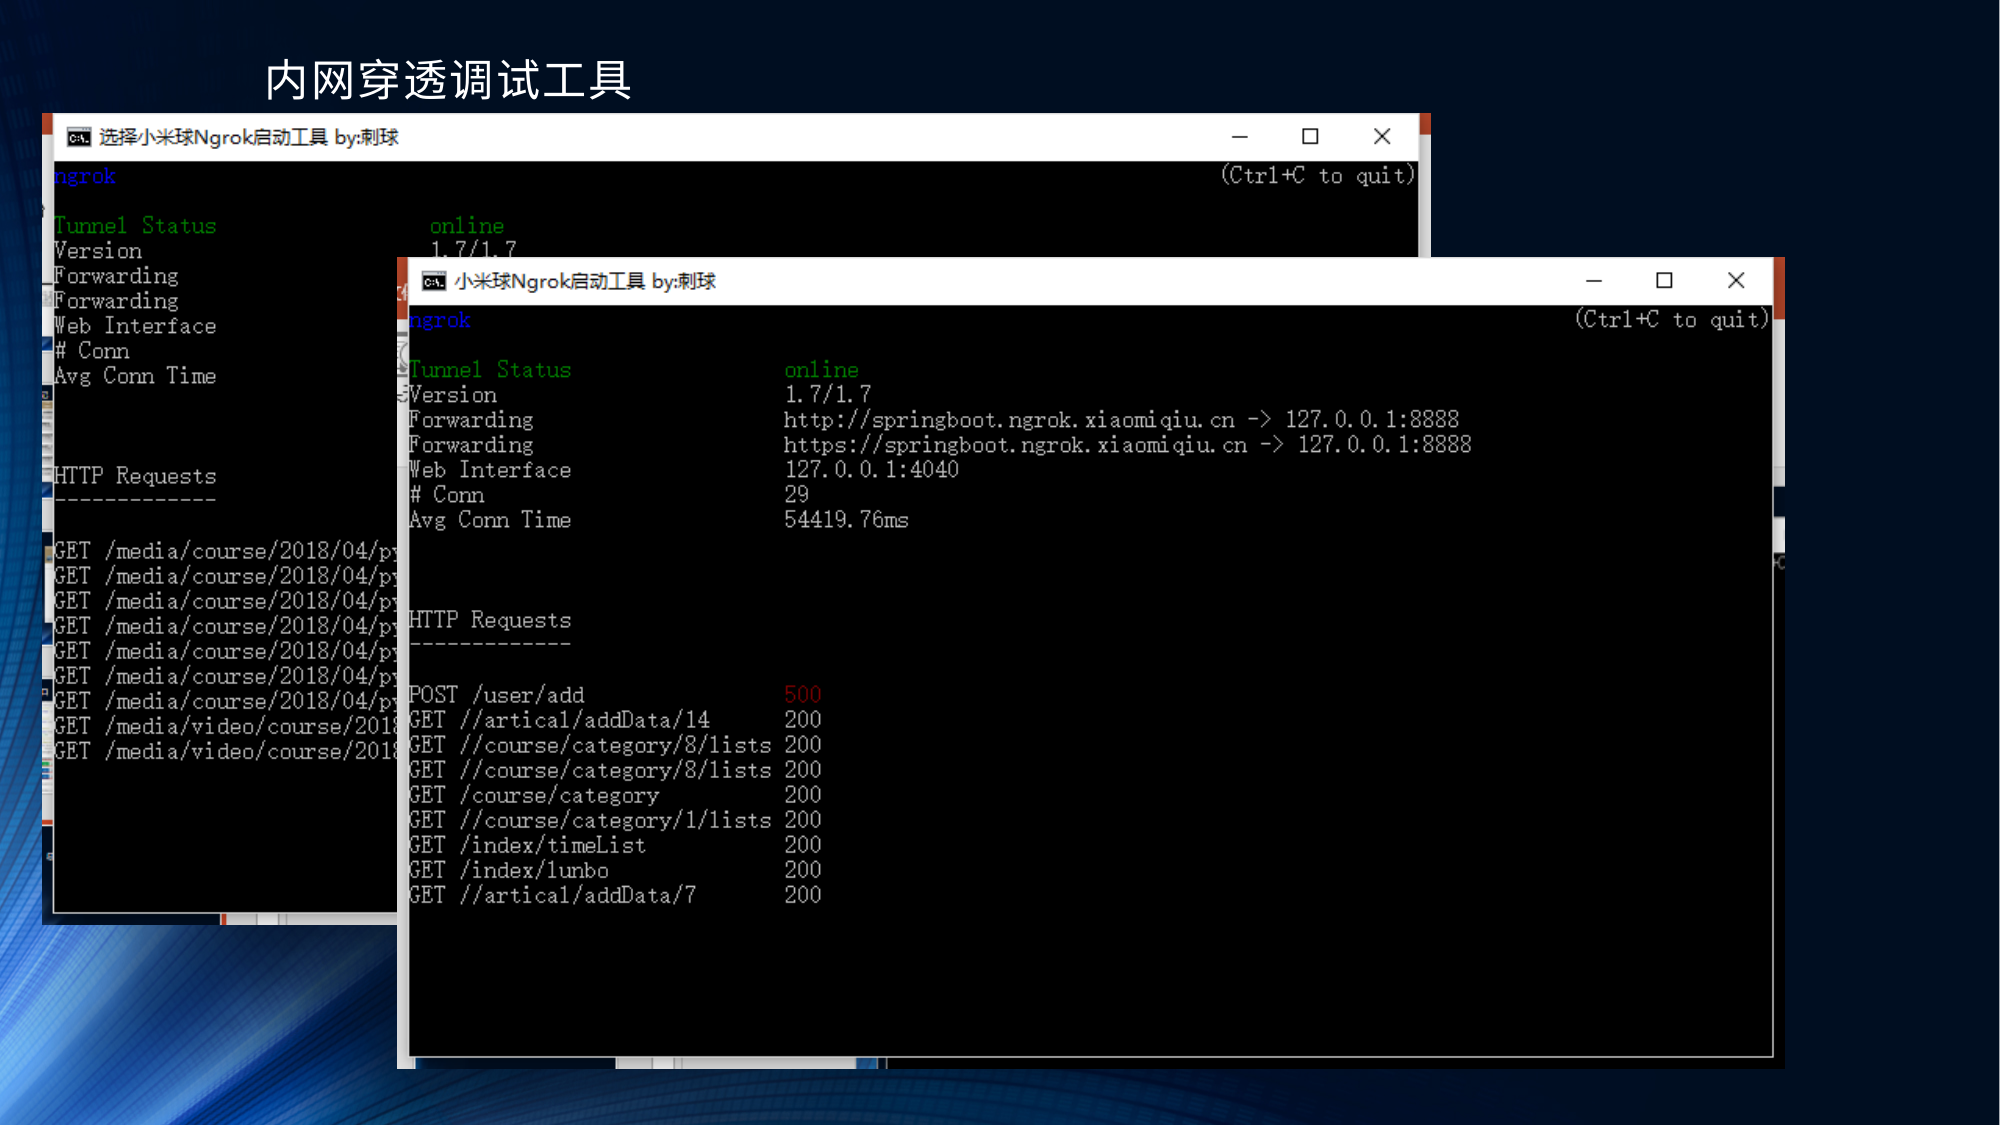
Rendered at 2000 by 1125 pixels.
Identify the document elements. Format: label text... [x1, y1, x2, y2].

title 内网穿透调试工具 [249, 50, 1750, 114]
picture [0, 0, 2000, 1125]
